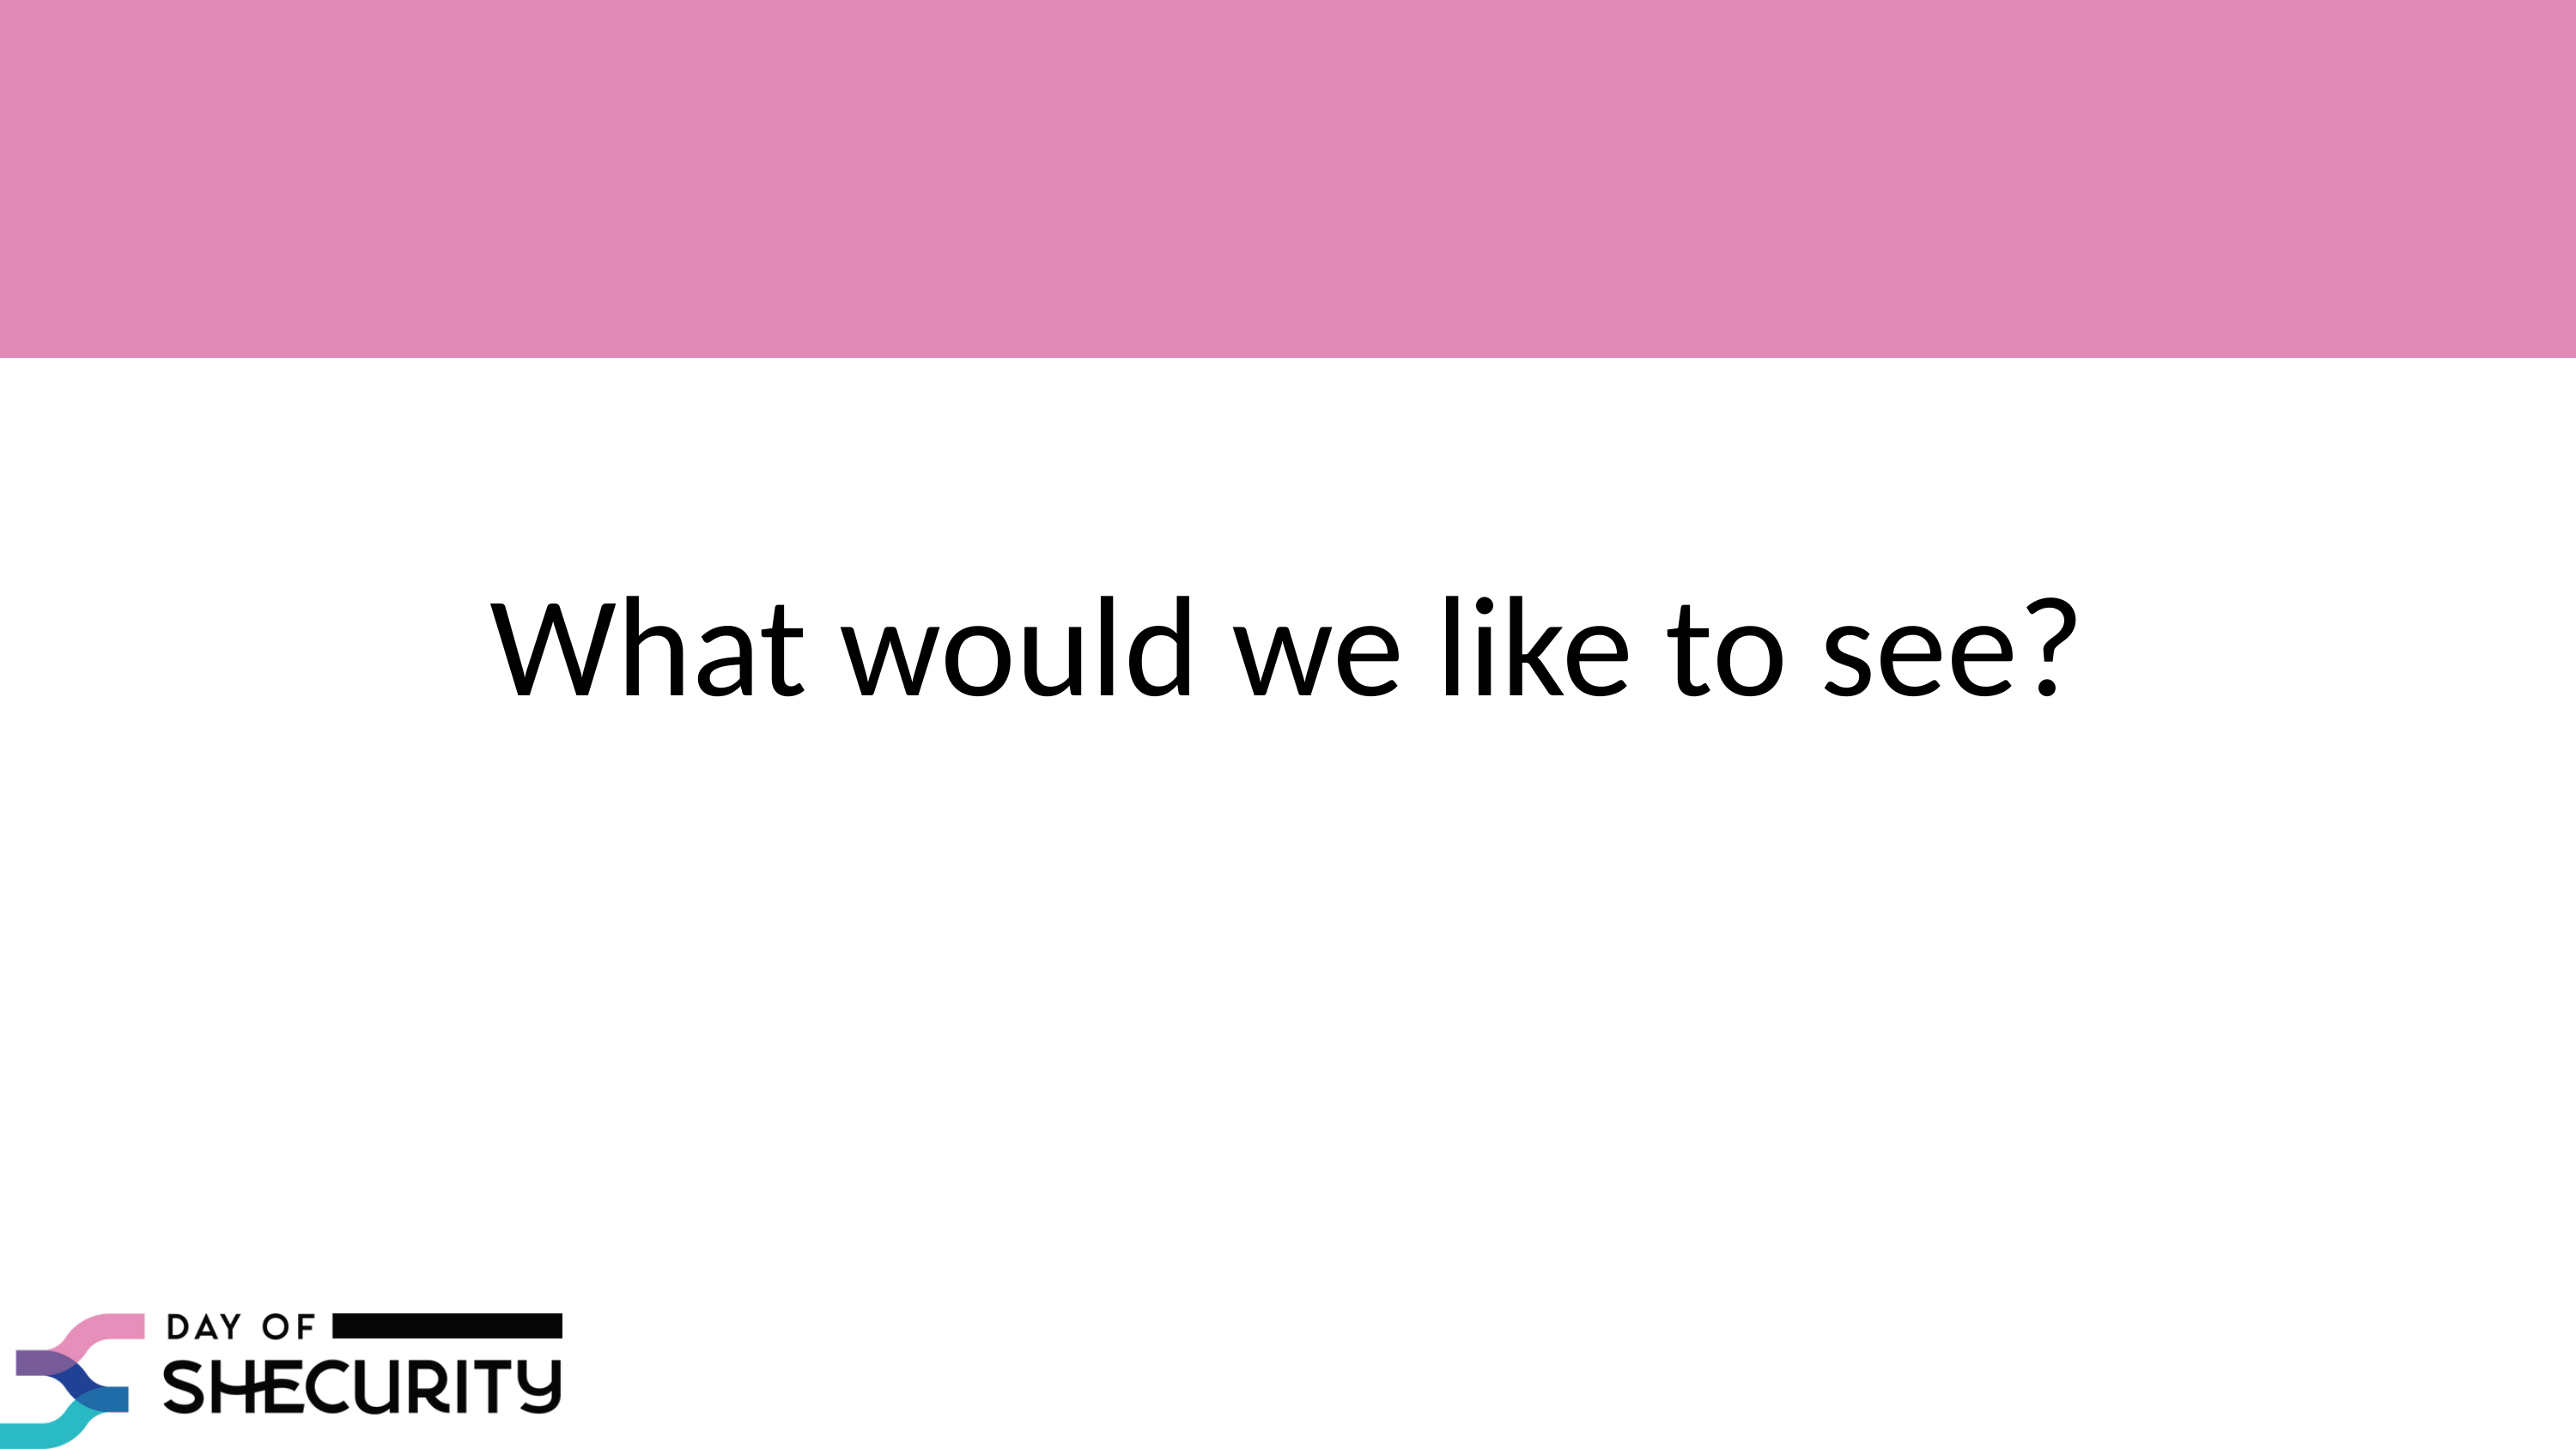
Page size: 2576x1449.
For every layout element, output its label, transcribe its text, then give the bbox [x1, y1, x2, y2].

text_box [0, 0, 2576, 359]
picture [0, 1313, 562, 1449]
title What would we like to see? [88, 435, 2488, 1014]
